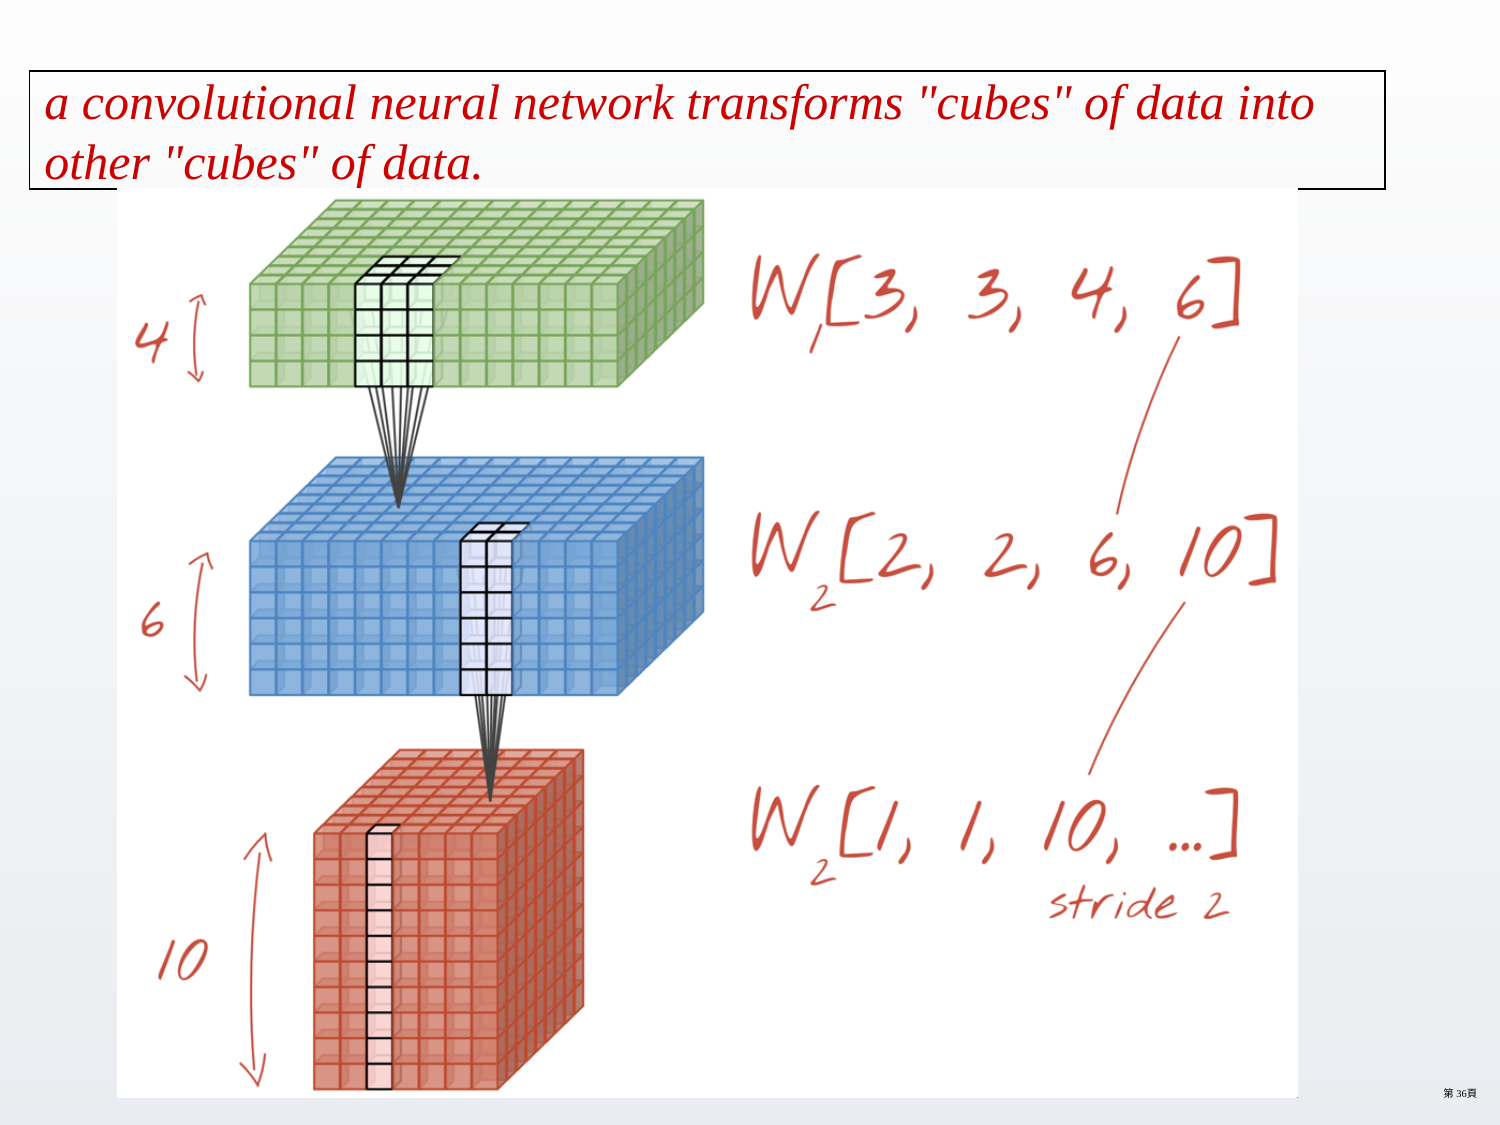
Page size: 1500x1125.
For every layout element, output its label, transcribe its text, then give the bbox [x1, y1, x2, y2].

title a convolutional neural network transforms "cubes" of data into other "cubes" of data. [29, 70, 1386, 190]
picture [117, 188, 1298, 1098]
